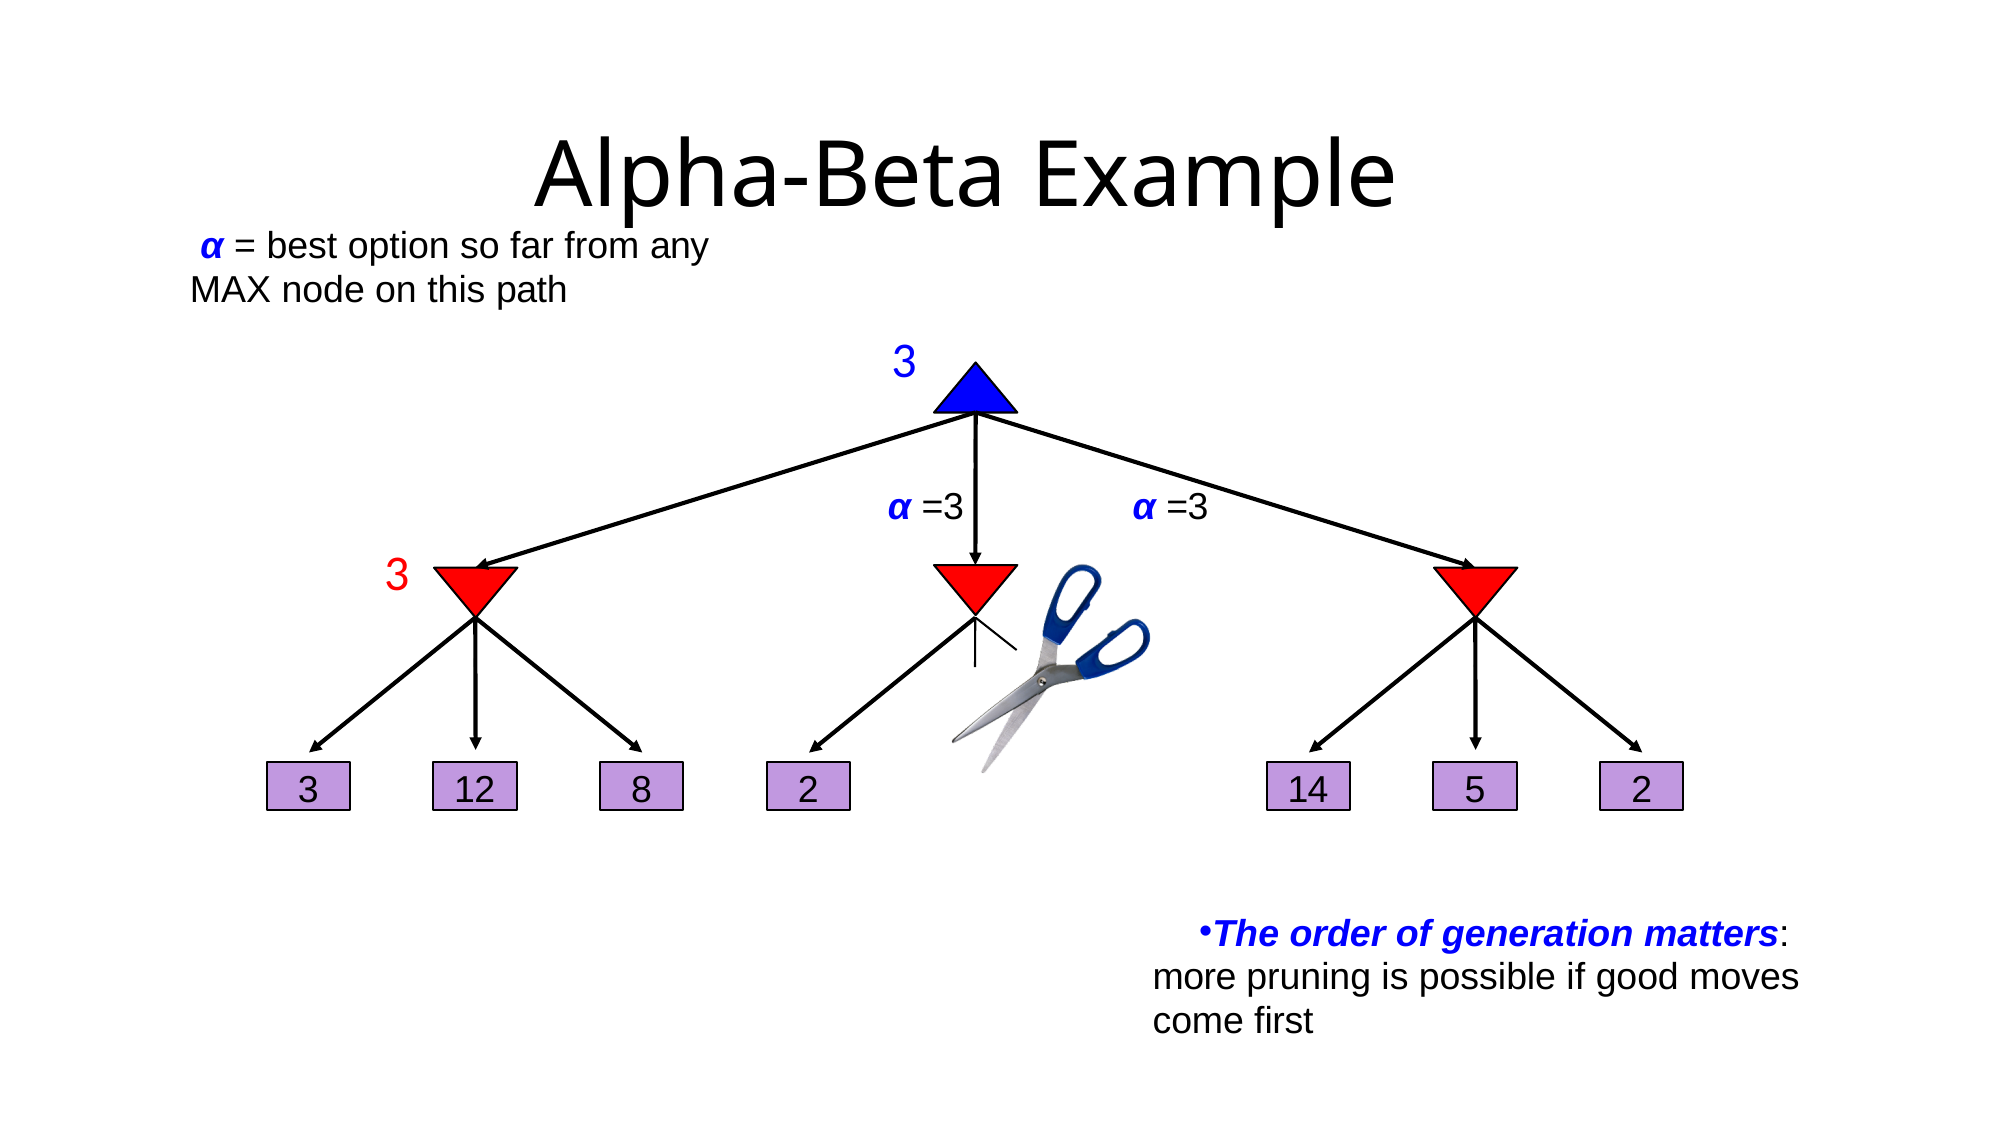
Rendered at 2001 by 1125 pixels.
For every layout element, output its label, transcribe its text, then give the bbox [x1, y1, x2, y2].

title Alpha-Beta Example [137, 73, 1863, 264]
text_box α = best option so far from any MAX node on this path 3 [187, 217, 918, 388]
text_box The order of generation matters: more pruning is possible if good moves come first [1150, 905, 1882, 1041]
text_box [308, 361, 1643, 753]
text_box 2 [766, 762, 850, 810]
text_box 3 [266, 762, 350, 810]
text_box 5 [1433, 762, 1517, 810]
picture [949, 562, 1153, 775]
text_box 12 [433, 762, 517, 810]
text_box 8 [600, 762, 684, 810]
text_box 2 [1599, 762, 1684, 810]
text_box 14 [1266, 762, 1350, 810]
